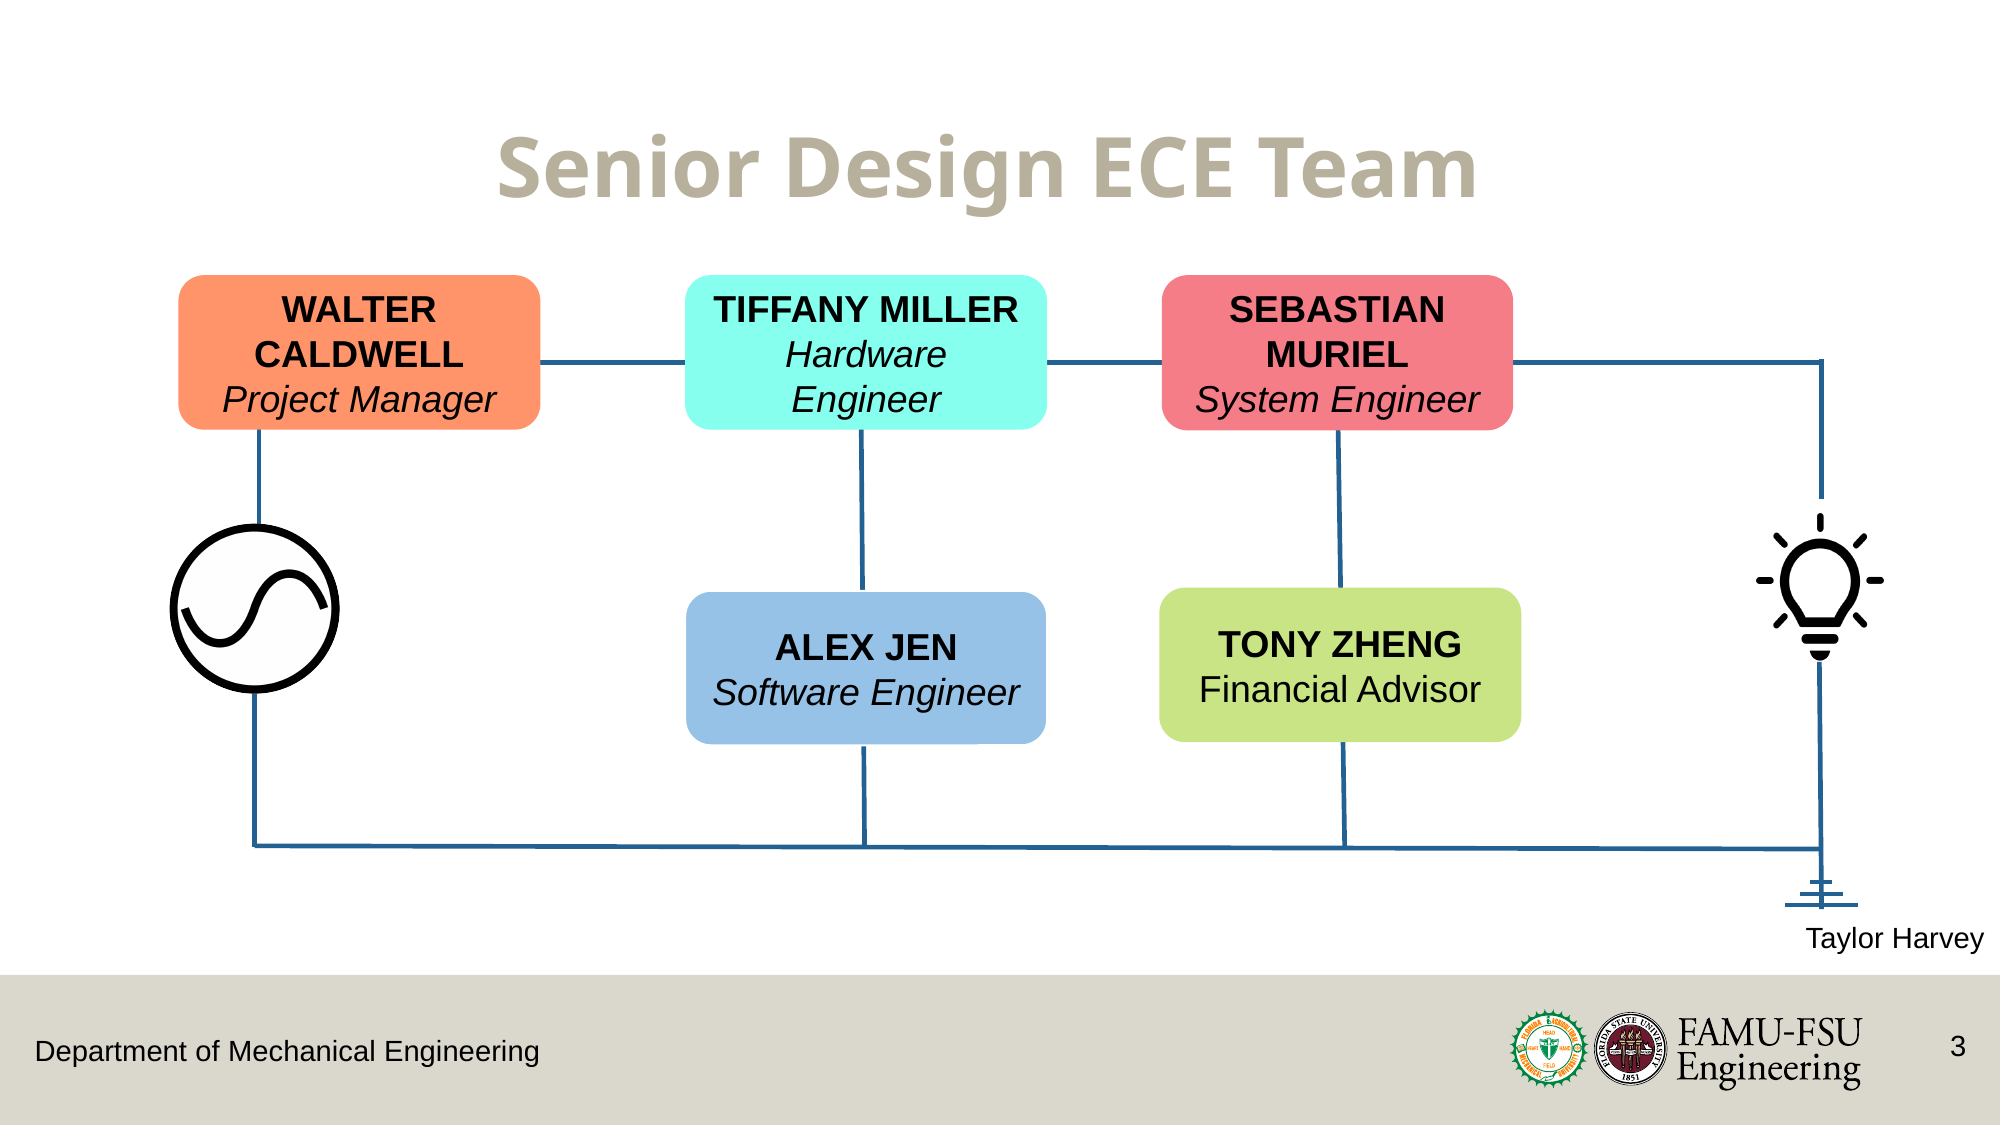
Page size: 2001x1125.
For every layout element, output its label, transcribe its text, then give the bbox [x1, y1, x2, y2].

text_box WALTER CALDWELL Project Manager [177, 274, 542, 431]
text_box TIFFANY MILLER Hardware Engineer [684, 363, 860, 431]
slide_number 3 [1898, 1020, 1982, 1080]
title Senior Design ECE Team [137, 59, 1863, 224]
text_box TIFFANY MILLER Hardware Engineer [684, 274, 1049, 362]
text_box SEBASTIAN MURIEL System Engineer [1160, 363, 1336, 432]
text_box SEBASTIAN MURIEL System Engineer [1160, 274, 1515, 362]
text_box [860, 363, 865, 845]
text_box Taylor Harvey [1324, 912, 2000, 972]
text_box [254, 845, 1819, 850]
text_box TONY ZHENG Financial Advisor [1345, 586, 1523, 744]
text_box SEBASTIAN MURIEL System Engineer [1345, 363, 1515, 432]
text_box ALEX JEN Software Engineer [684, 589, 860, 747]
text_box TONY ZHENG Financial Advisor [1158, 586, 1336, 744]
text_box ALEX JEN Software Engineer [865, 589, 1049, 747]
picture [169, 523, 340, 694]
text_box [1336, 363, 1345, 845]
text_box TIFFANY MILLER Hardware Engineer [865, 363, 1049, 431]
picture [1743, 506, 1897, 670]
